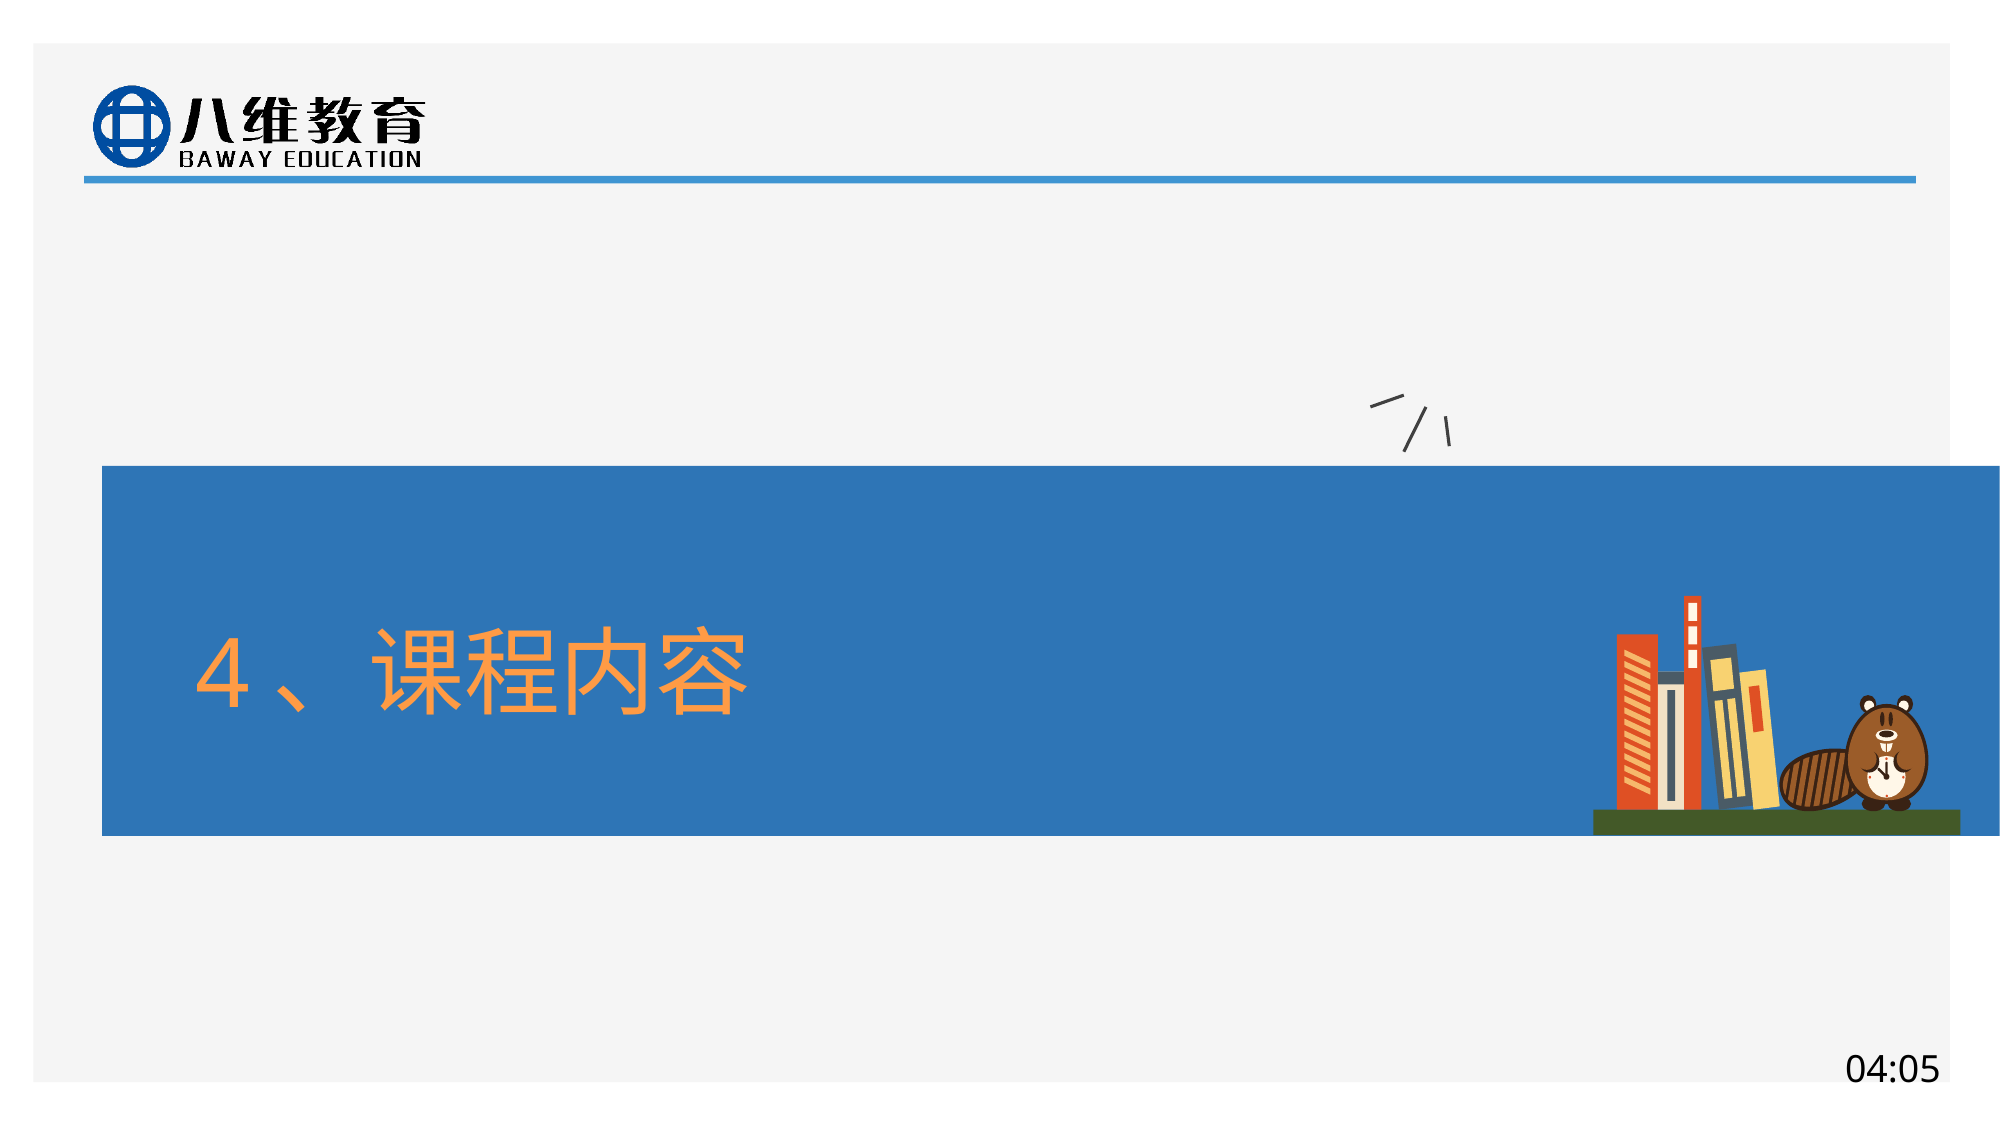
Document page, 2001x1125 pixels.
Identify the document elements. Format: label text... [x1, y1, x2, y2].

picture [84, 81, 433, 176]
list 4、课程内容 [180, 547, 1943, 722]
